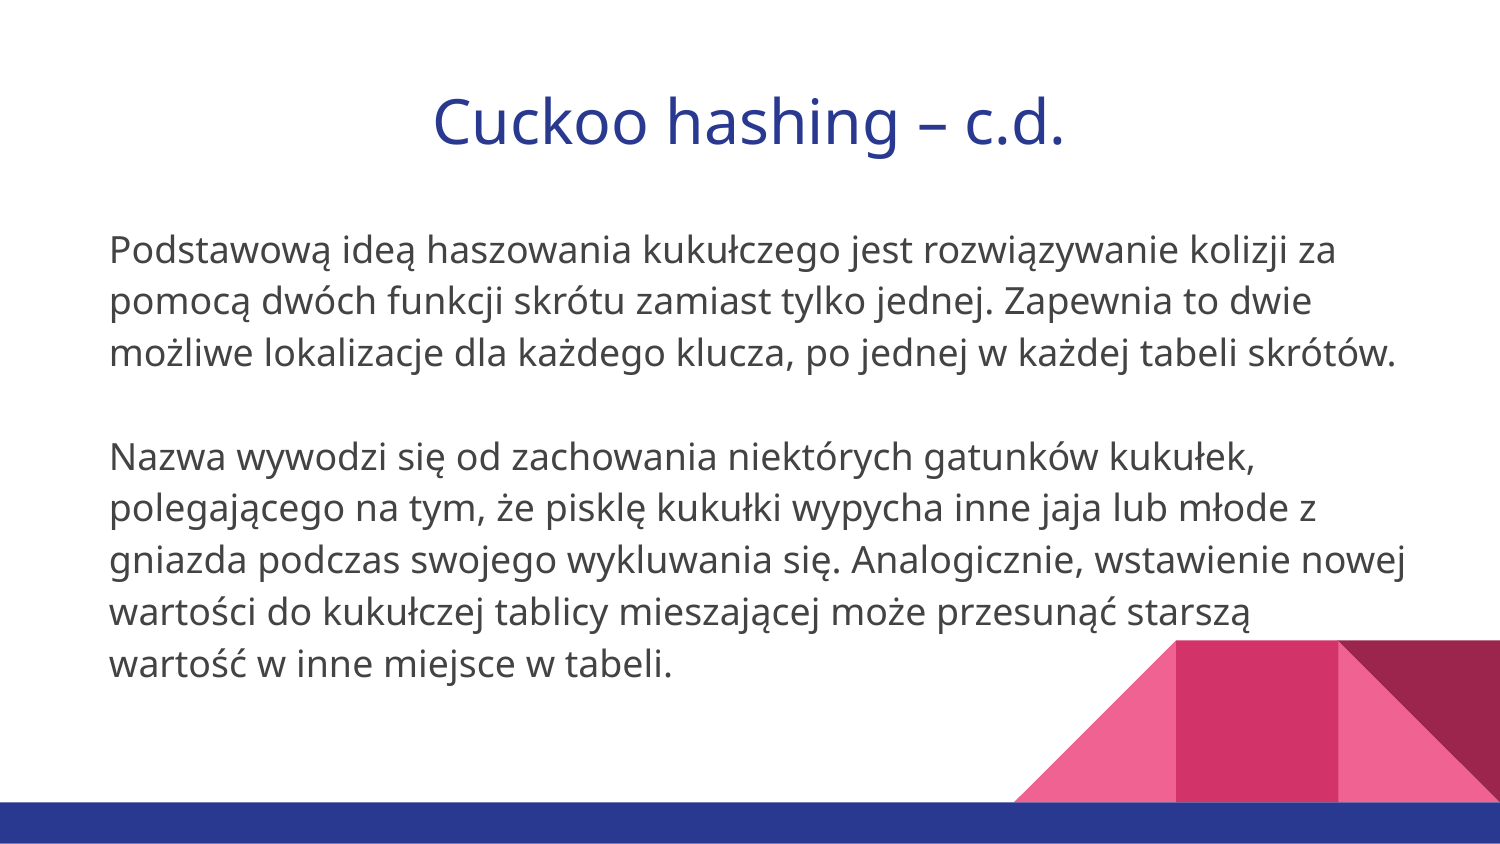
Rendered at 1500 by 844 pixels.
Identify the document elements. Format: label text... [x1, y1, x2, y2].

list Podstawową ideą haszowania kukułczego jest rozwiązywanie kolizji za pomocą dwóch funkcji skrótu zamiast tylko jednej. Zapewnia to dwie możliwe lokalizacje dla każdego klucza, po jednej w każdej tabeli skrótów. Nazwa wywodzi się od zachowania niektórych gatunków kukułek, polegającego na tym, że pisklę kukułki wypycha inne jaja lub młode z gniazda podczas swojego wykluwania się. Analogicznie, wstawienie nowej wartości do kukułczej tablicy mieszającej może przesunąć starszą wartość w inne miejsce w tabeli. [75, 203, 1425, 752]
title Cuckoo hashing – c.d. [51, 67, 1449, 167]
